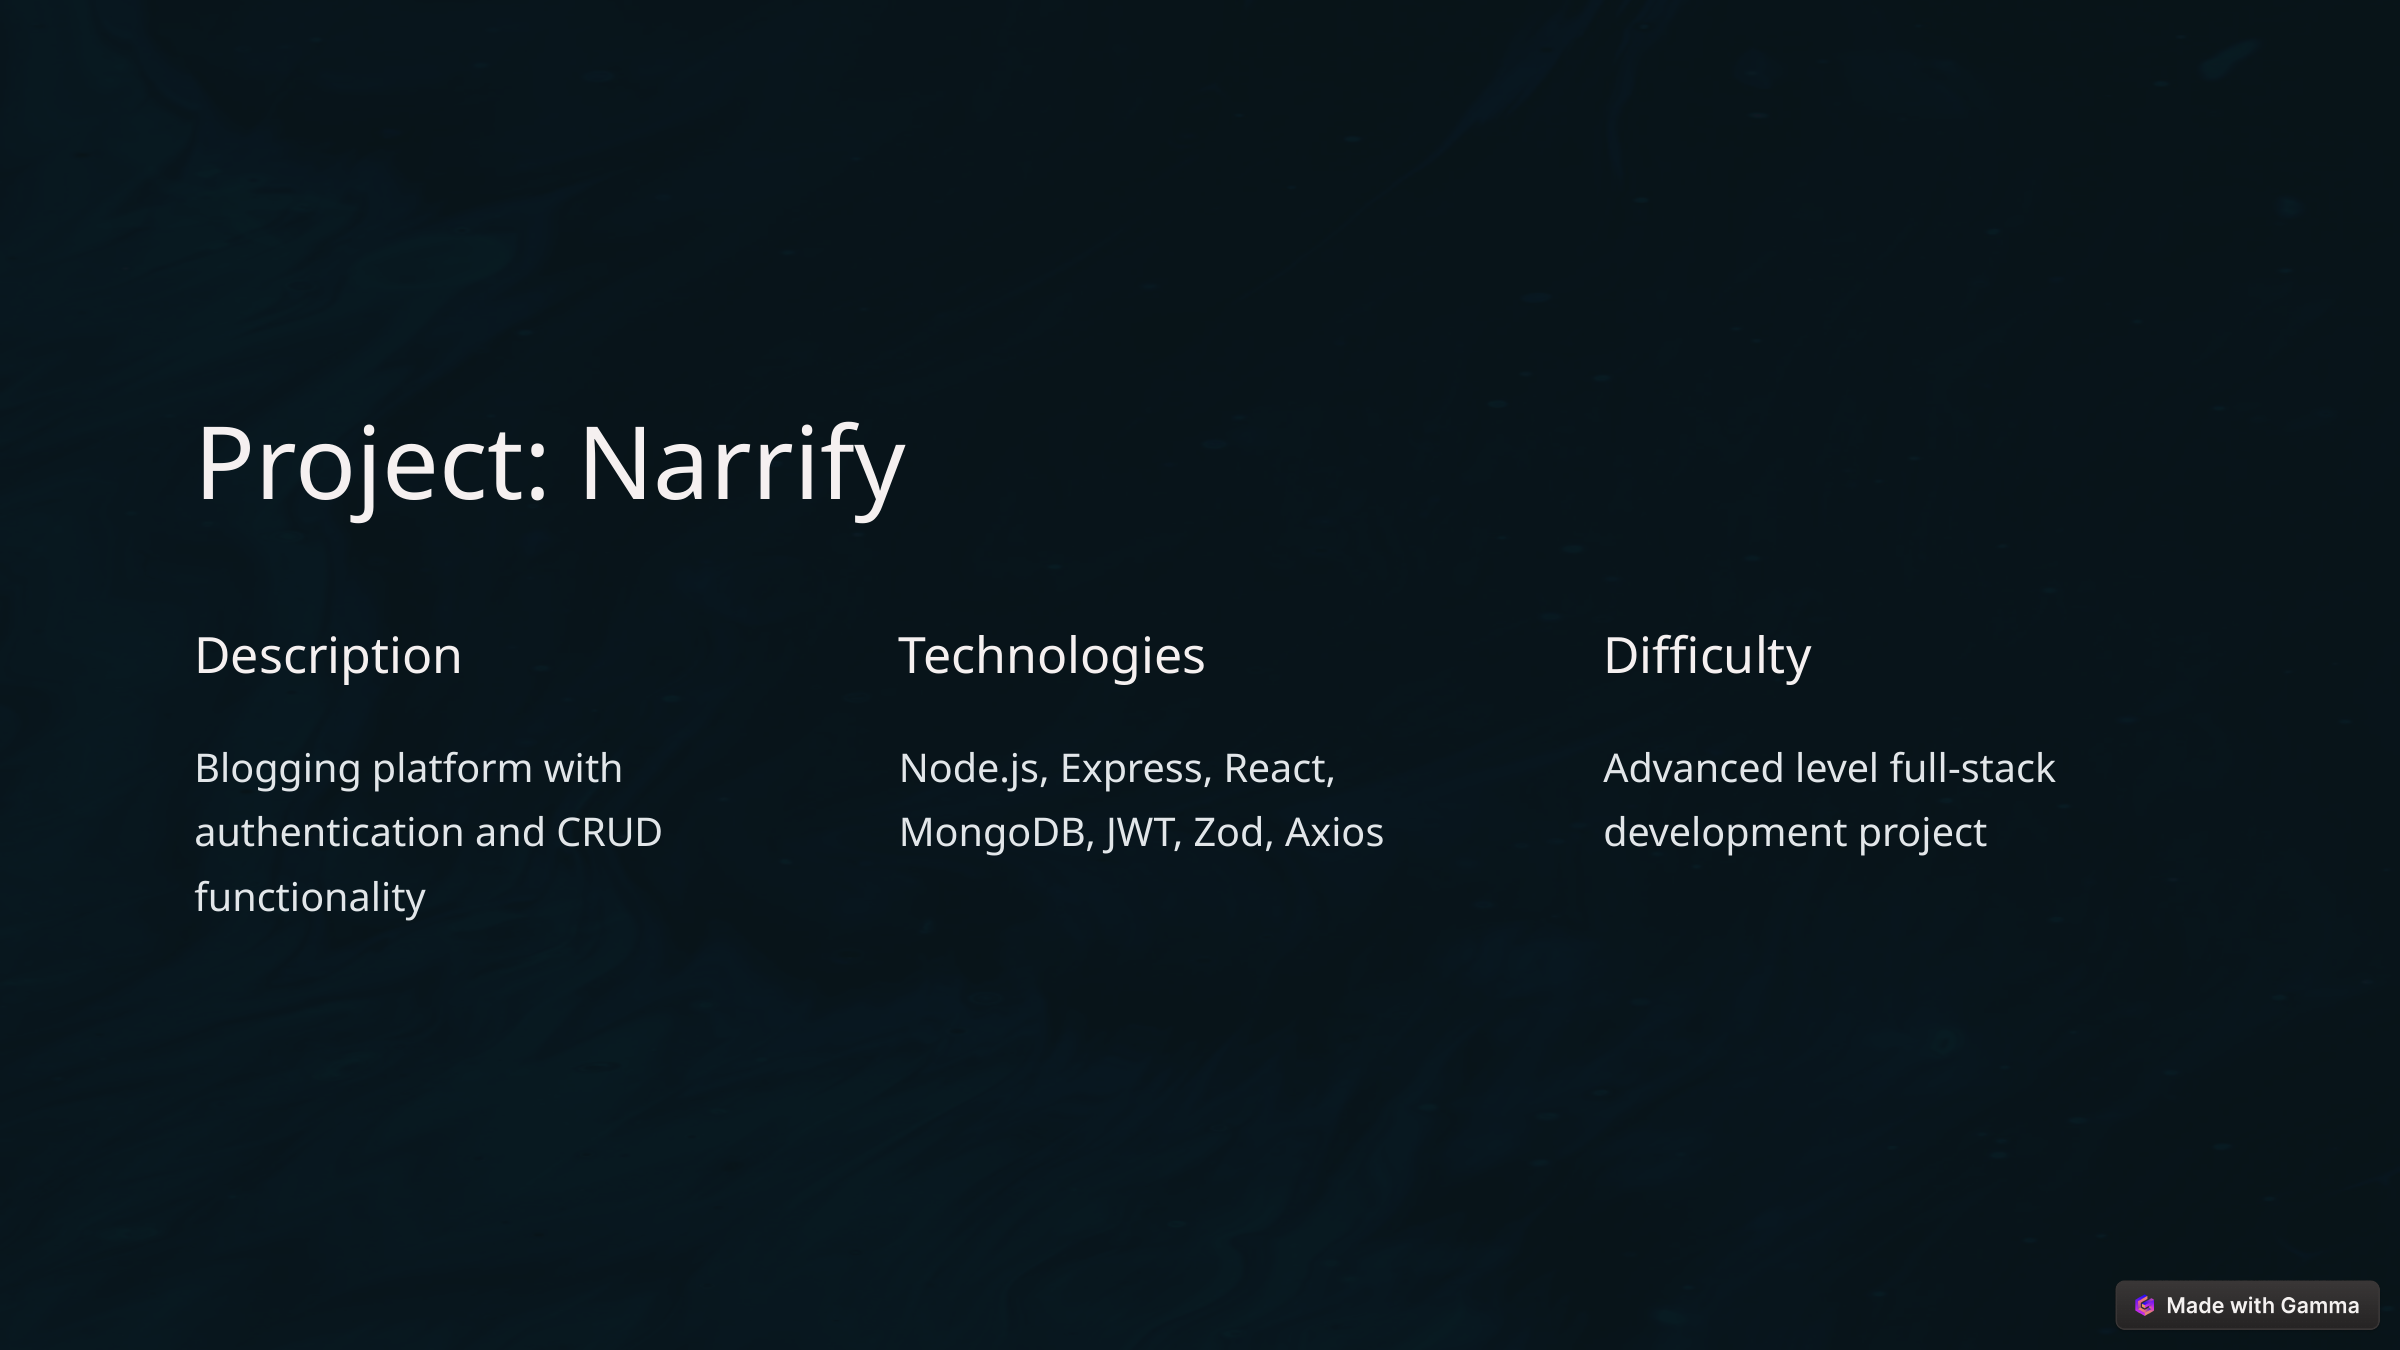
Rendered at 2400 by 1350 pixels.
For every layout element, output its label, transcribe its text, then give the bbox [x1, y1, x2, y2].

text_box Node.js, Express, React, MongoDB, JWT, Zod, Axios [898, 725, 1504, 855]
text_box Advanced level full-stack development project [1603, 725, 2208, 855]
picture [2106, 1271, 2389, 1339]
text_box Technologies [898, 621, 1406, 685]
text_box Project: Narrify [194, 393, 1207, 521]
text_box Difficulty [1603, 621, 2110, 685]
text_box Description [194, 621, 701, 685]
text_box Blogging platform with authentication and CRUD functionality [194, 725, 799, 920]
